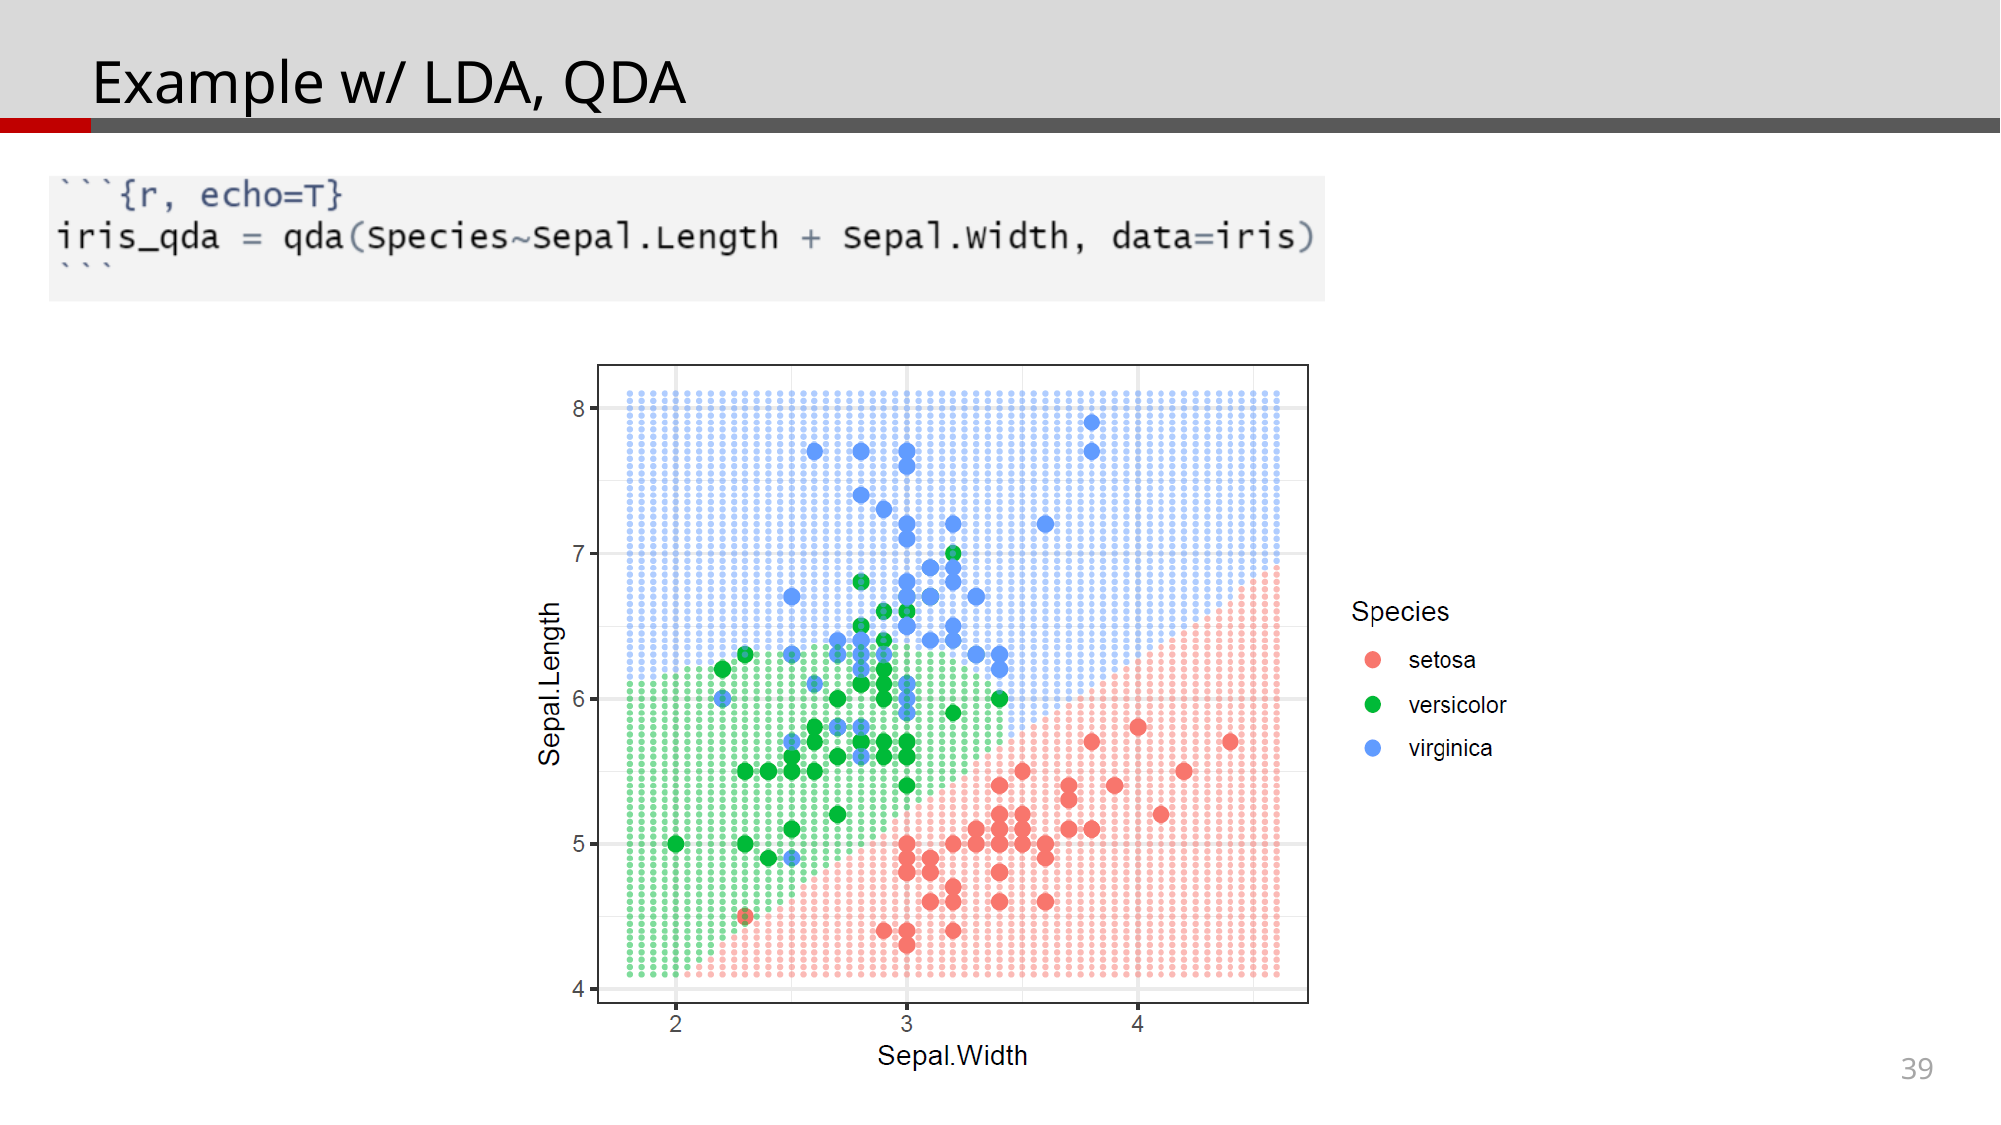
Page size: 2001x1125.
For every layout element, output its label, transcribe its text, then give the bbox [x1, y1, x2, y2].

picture [49, 169, 1325, 303]
title Example w/ LDA, QDA [91, 0, 1949, 115]
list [525, 351, 1514, 1079]
slide_number 39 [1618, 1042, 1949, 1103]
